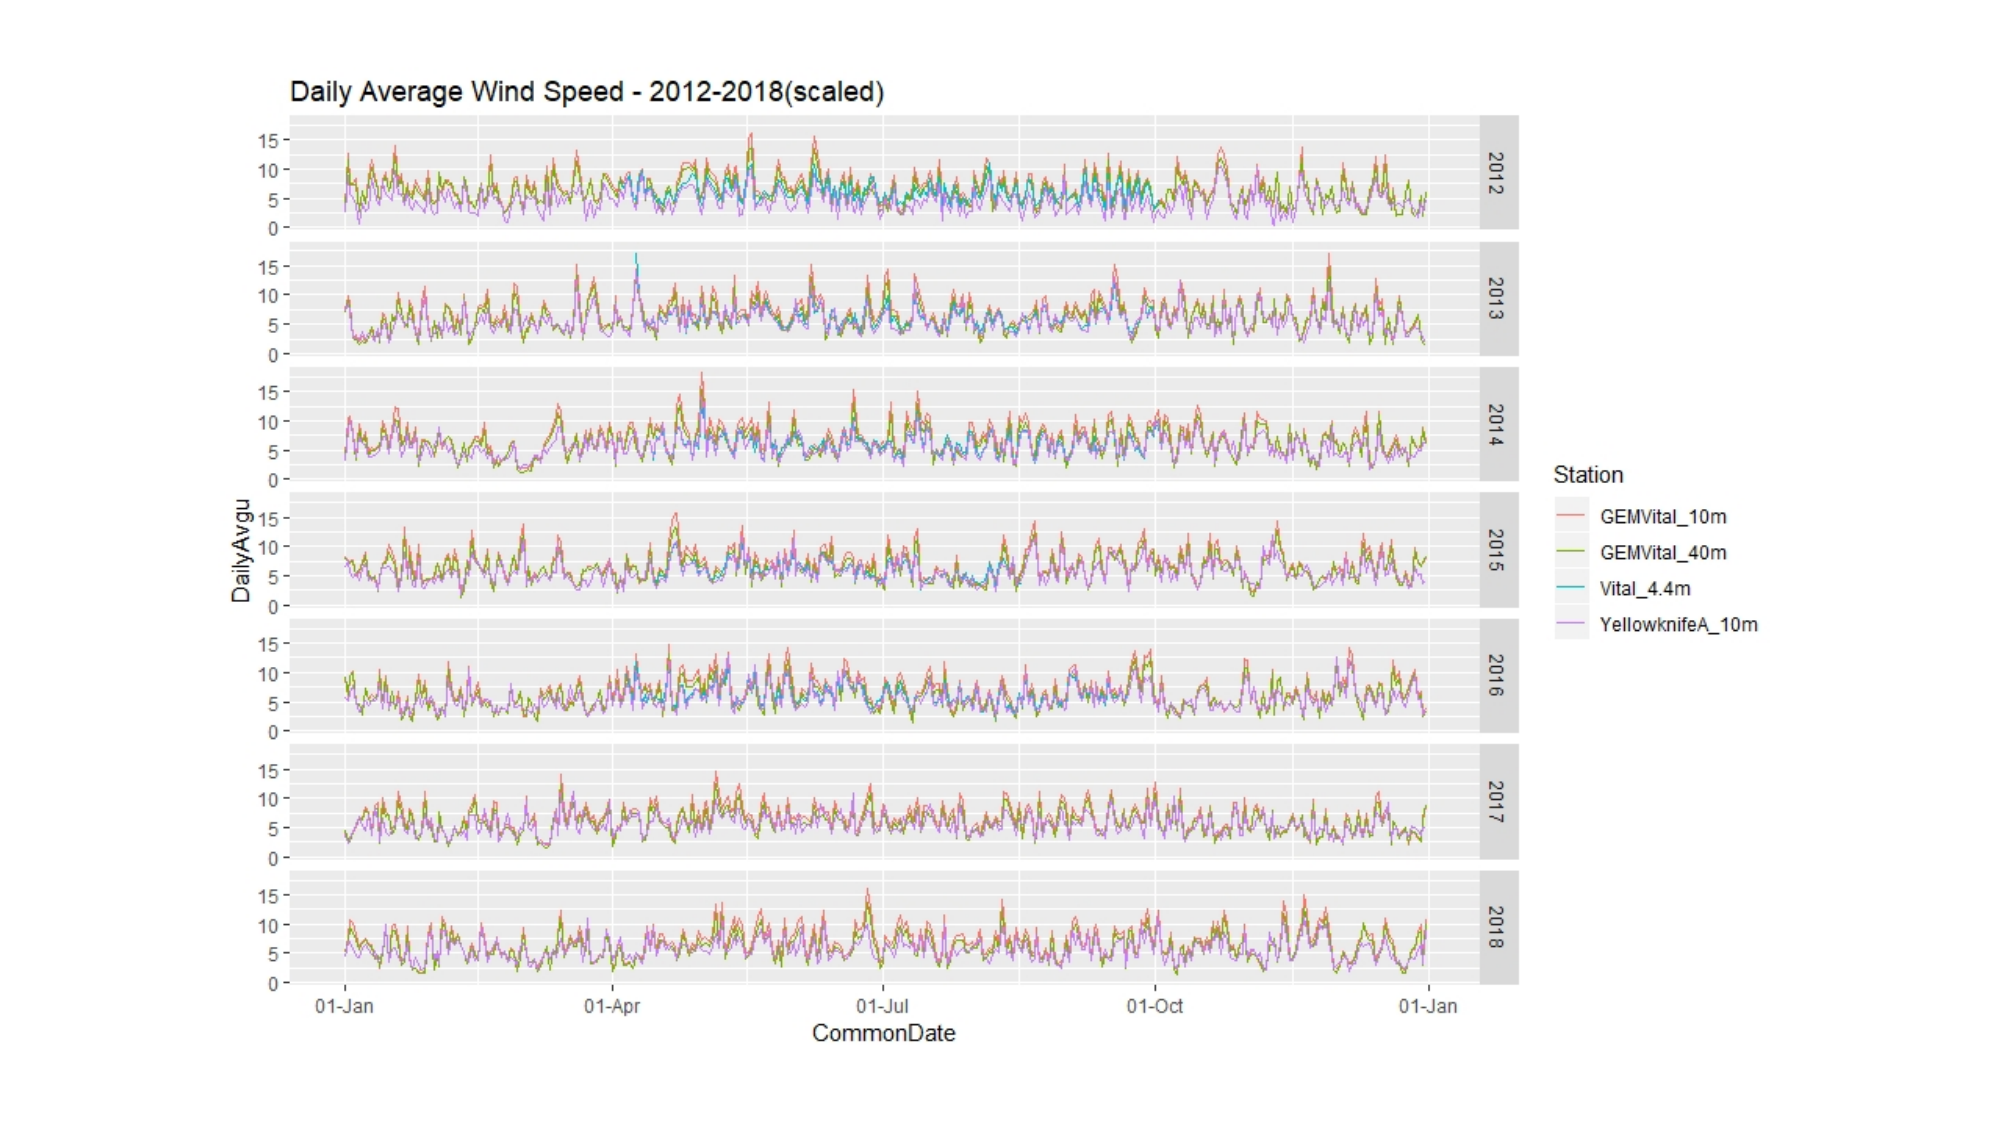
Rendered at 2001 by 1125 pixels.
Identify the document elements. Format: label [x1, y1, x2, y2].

picture [218, 67, 1782, 1058]
